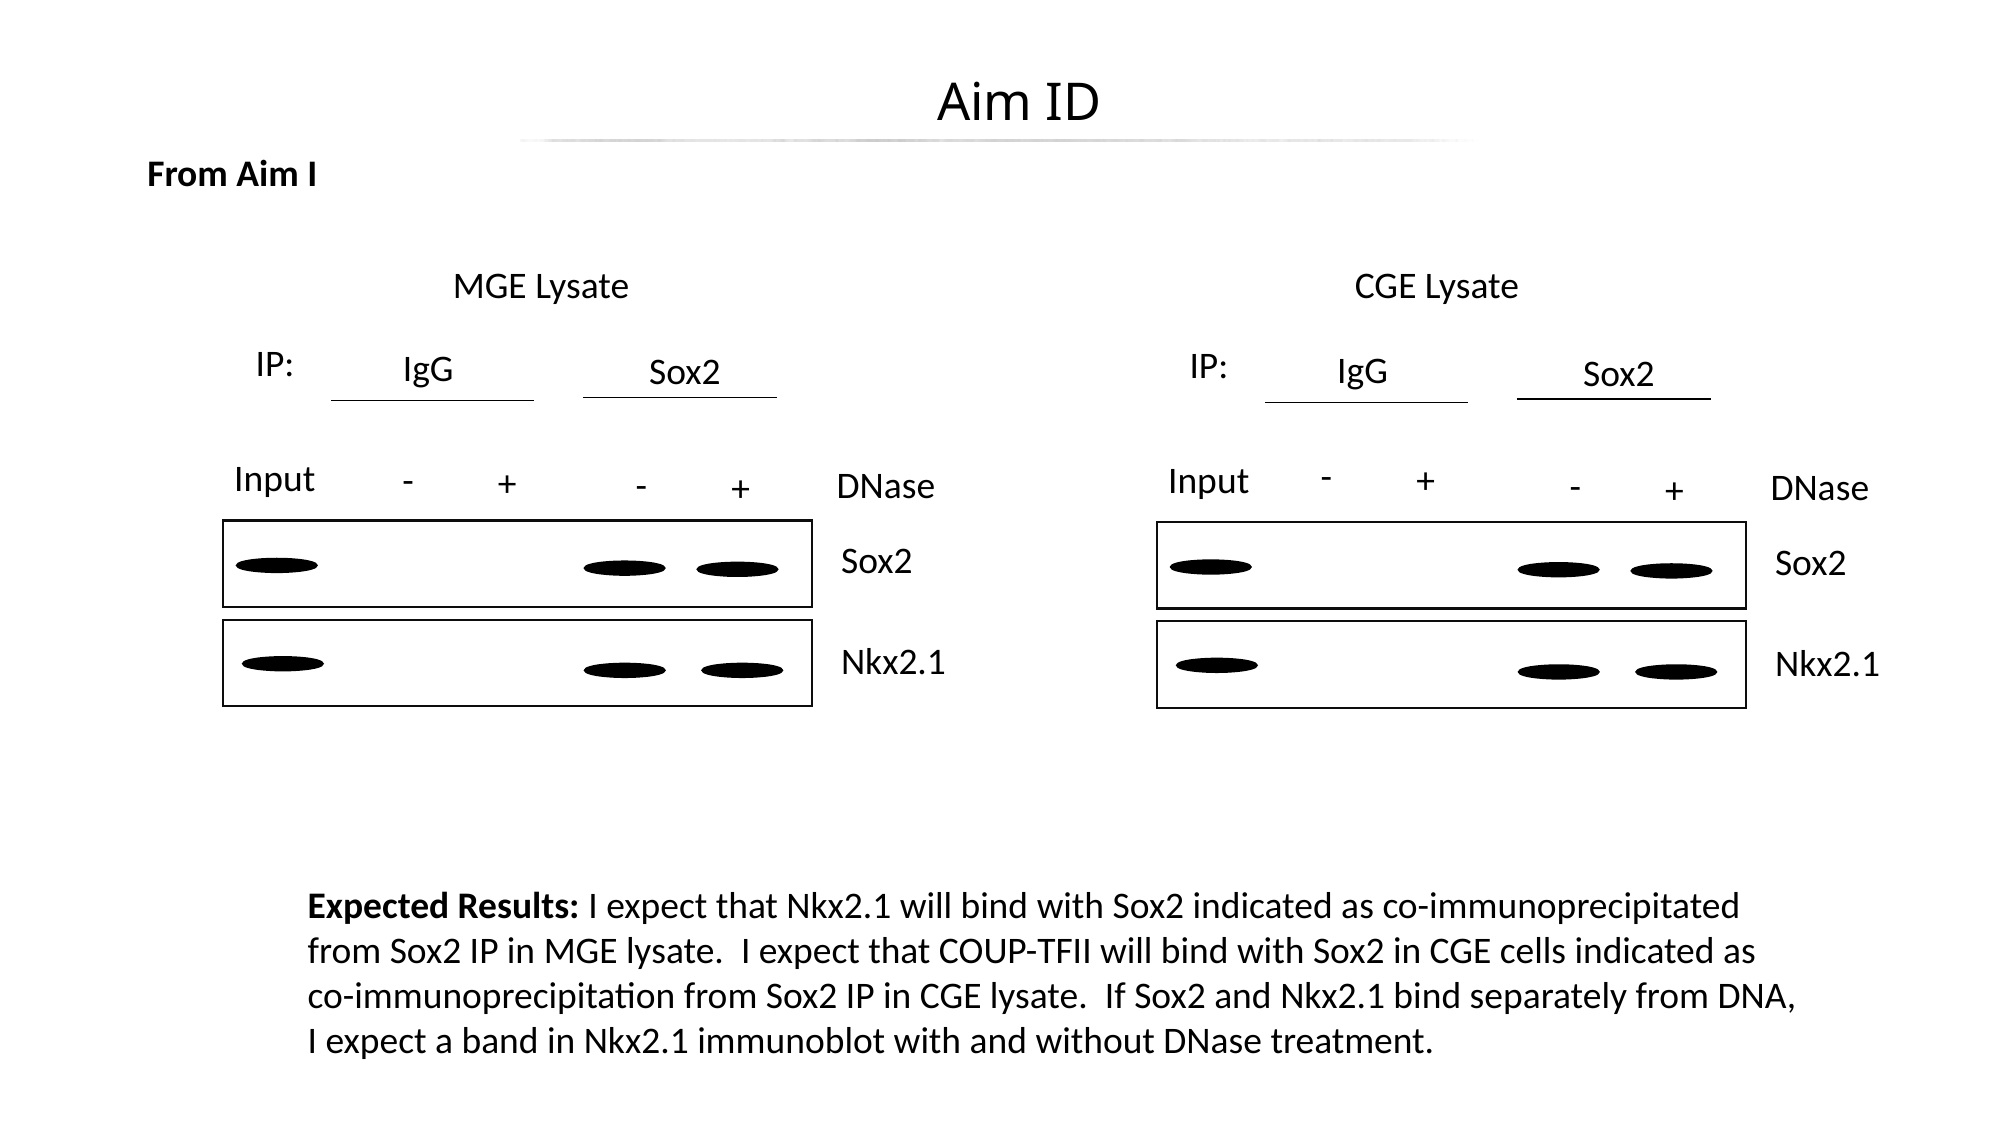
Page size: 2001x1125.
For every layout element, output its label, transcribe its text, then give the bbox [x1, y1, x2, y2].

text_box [1755, 455, 1927, 692]
text_box Expected Results: I expect that Nkx2.1 will bind with Sox2 indicated as co-immunoprecipitated from Sox2 IP in MGE lysate. I expect that COUP-TFII will bind with Sox2 in CGE cells indicated as co-immunoprecipitation from Sox2 IP in CGE lysate. If Sox2 and Nkx2.1 bind separately from DNA, I expect a band in Nkx2.1 immunoblot with and without DNase treatment. [293, 873, 1822, 1069]
text_box Input [1142, 448, 1276, 509]
text_box CGE Lysate [1340, 253, 1557, 314]
text_box + [716, 456, 759, 517]
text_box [1156, 522, 1747, 708]
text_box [222, 520, 813, 707]
text_box + [1401, 448, 1444, 509]
text_box + [483, 451, 526, 512]
text_box IP: [226, 331, 324, 392]
text_box - [620, 453, 663, 514]
text_box IgG [1302, 338, 1423, 399]
text_box IgG [368, 336, 489, 397]
text_box + [1650, 458, 1693, 518]
text_box Input [208, 446, 342, 507]
text_box MGE Lysate [438, 254, 655, 314]
text_box From Aim I [132, 141, 350, 202]
text_box - [387, 448, 430, 509]
text_box Sox2 [1558, 341, 1679, 398]
text_box Sox2 [624, 339, 745, 397]
text_box IP: [1160, 333, 1258, 394]
text_box - [1305, 445, 1348, 505]
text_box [821, 453, 993, 691]
text_box Aim ID [91, 61, 1948, 139]
text_box - [1554, 454, 1597, 515]
